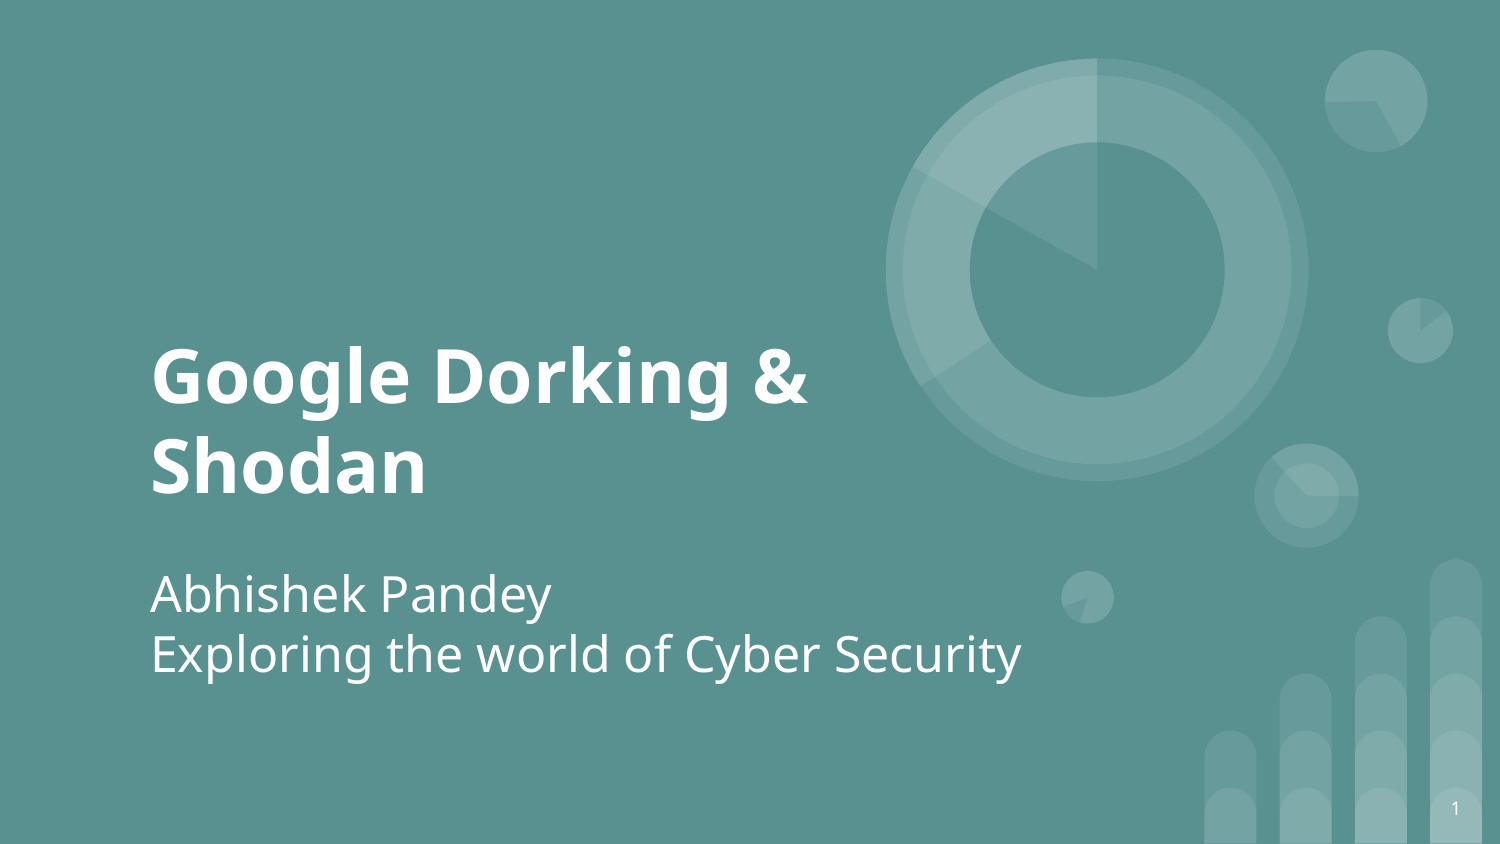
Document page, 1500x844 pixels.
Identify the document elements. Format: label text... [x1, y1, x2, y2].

title Google Dorking & Shodan [135, 264, 834, 547]
subtitle Abhishek Pandey Exploring the world of Cyber Security [135, 547, 1345, 756]
slide_number ‹#› [1386, 777, 1477, 842]
